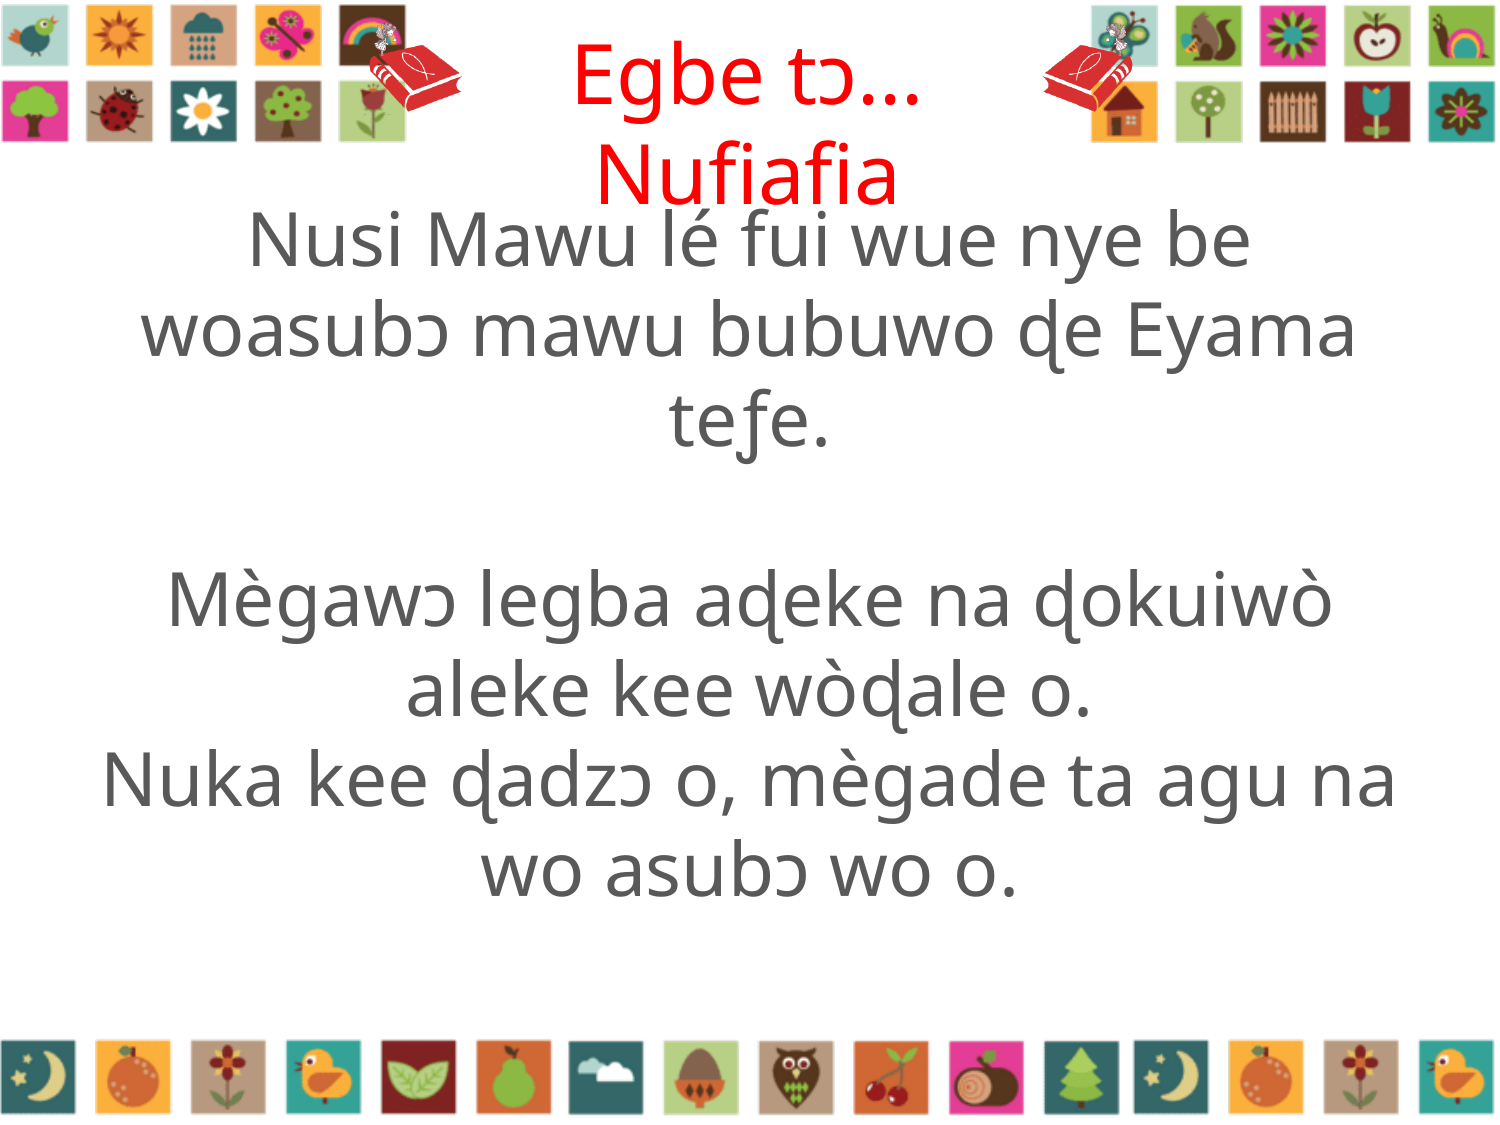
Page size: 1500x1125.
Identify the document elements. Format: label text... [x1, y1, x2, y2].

picture [0, 3, 494, 150]
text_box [0, 1028, 1500, 1118]
text_box Nusi Mawu lé fui wue nye be woasubɔ mawu bubuwo ɖe Eyama teƒe. Mègawɔ legba aɖeke na ɖokuiwò aleke kee wòɖale o. Nuka kee ɖadzɔ o, mègade ta agu na wo asubɔ wo o. [76, 184, 1424, 1010]
text_box Egbe tɔ... Nufiafia [414, 13, 1080, 184]
picture [1011, 3, 1500, 150]
